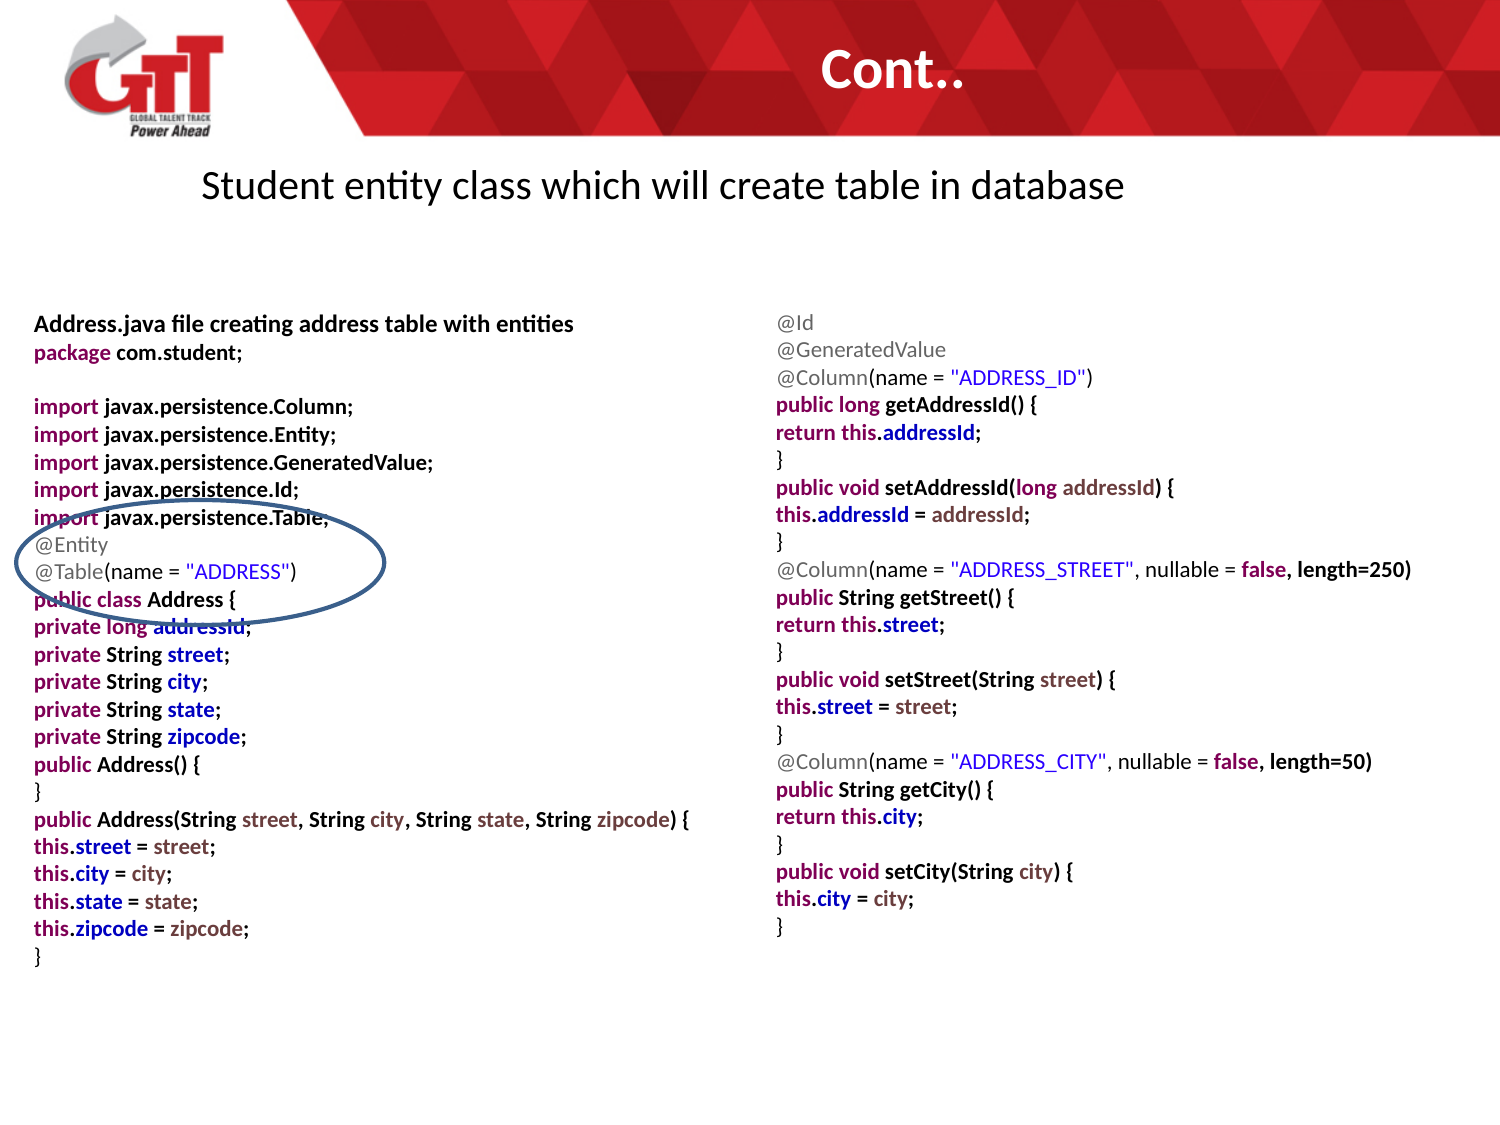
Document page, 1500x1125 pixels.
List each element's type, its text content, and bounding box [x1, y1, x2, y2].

title Cont.. [324, 12, 1463, 118]
picture [0, 0, 1500, 1125]
text_box Address.java file creating address table with entities package com.student; import javax.persistence.Column; import javax.persistence.Entity; import javax.persistence.GeneratedValue; import javax.persistence.Id; import javax.persistence.Table; @Entity @Table(name = "ADDRESS") public class Address { private long addressId; private String street; private String city; private String state; private String zipcode; public Address() { } public Address(String street, String city, String state, String zipcode) { this.street = street; this.city = city; this.state = state; this.zipcode = zipcode; } [19, 299, 728, 977]
text_box [14, 497, 387, 628]
text_box Student entity class which will create table in database [111, 150, 1462, 225]
text_box @Id @GeneratedValue @Column(name = "ADDRESS_ID") public long getAddressId() { return this.addressId; } public void setAddressId(long addressId) { this.addressId = addressId; } @Column(name = "ADDRESS_STREET", nullable = false, length=250) public String getStreet() { return this.street; } public void setStreet(String street) { this.street = street; } @Column(name = "ADDRESS_CITY", nullable = false, length=50) public String getCity() { return this.city; } public void setCity(String city) { this.city = city; } [761, 299, 1470, 947]
